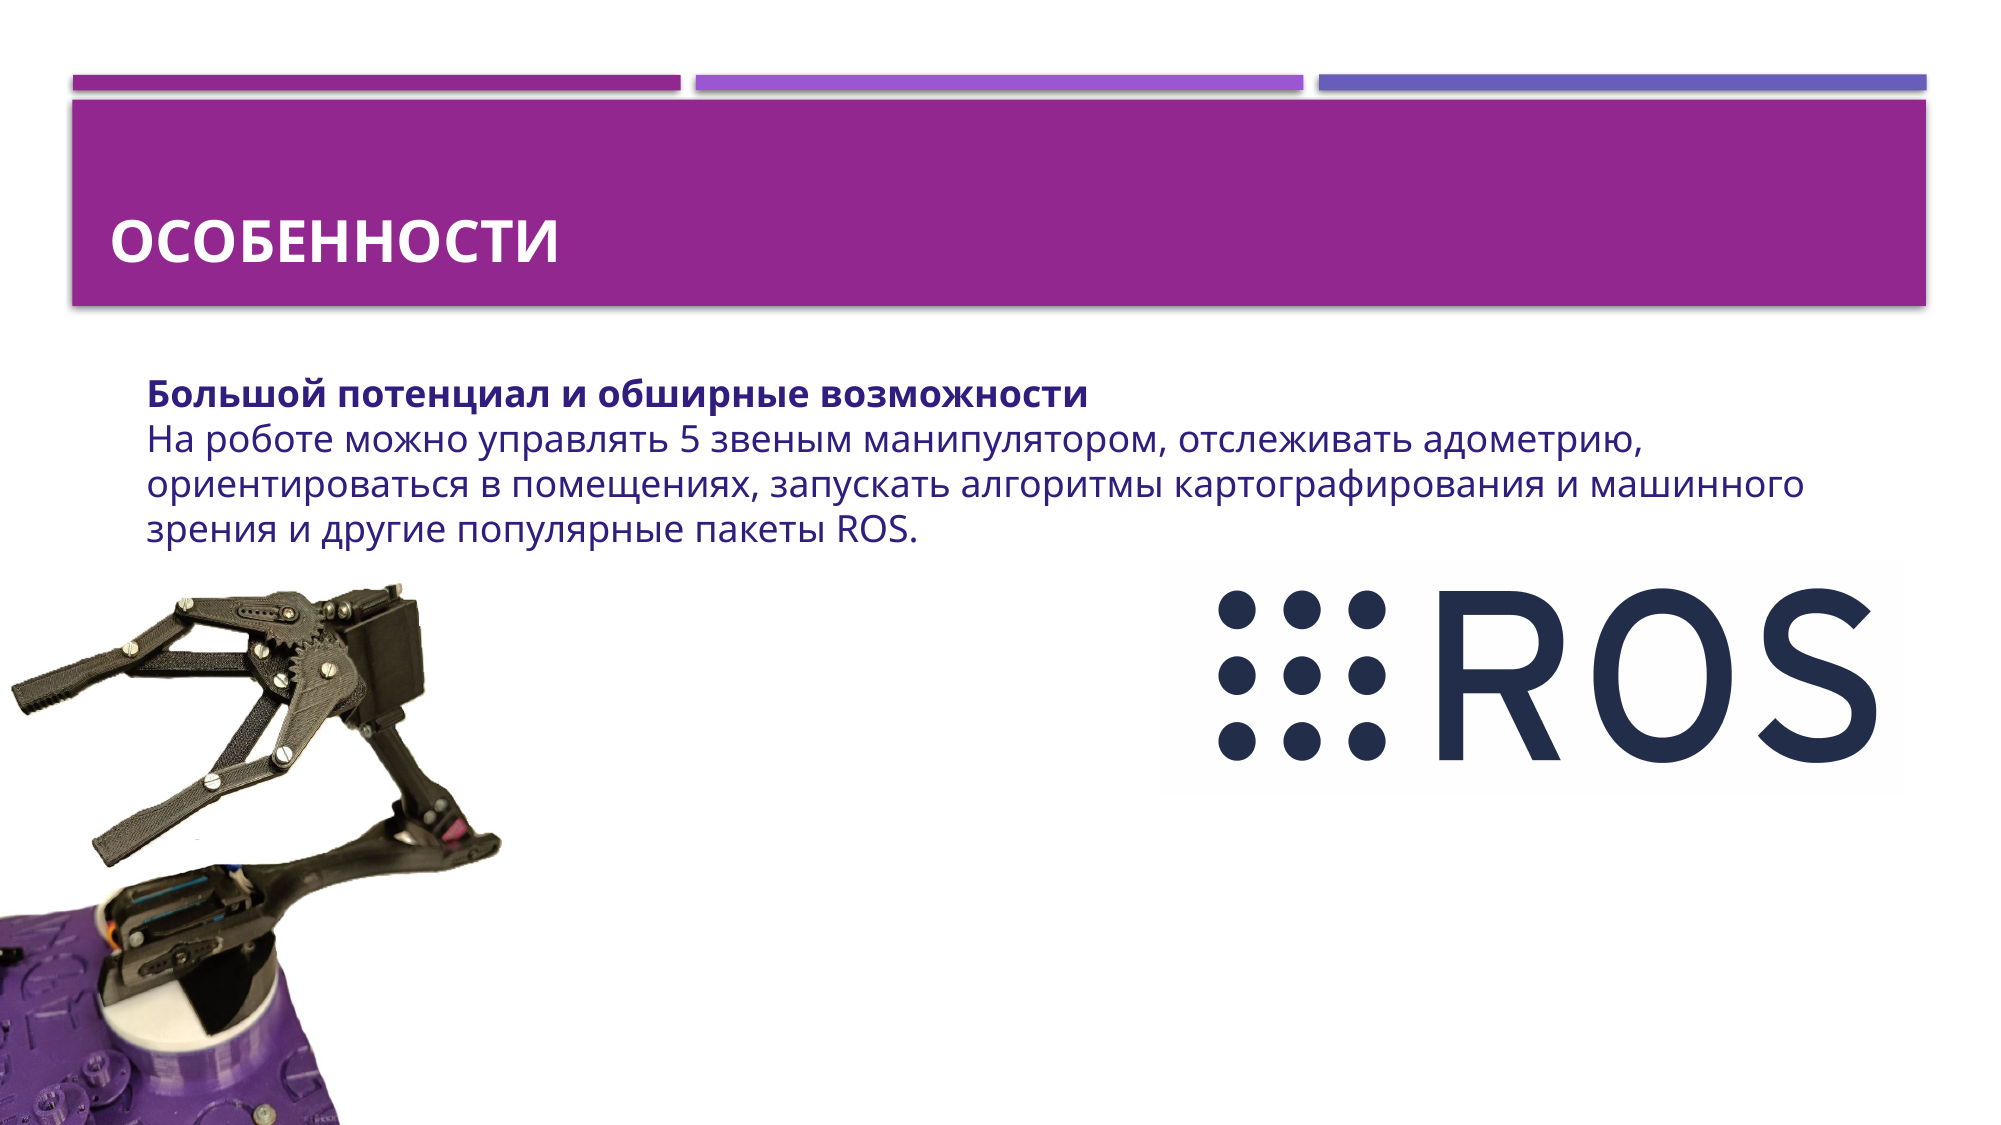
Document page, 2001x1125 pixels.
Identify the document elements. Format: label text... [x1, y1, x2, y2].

picture [0, 570, 521, 1125]
title Особенности [94, 119, 1904, 282]
text_box Большой потенциал и обширные возможности На роботе можно управлять 5 звеным манипулятором, отслеживать адометрию, ориентироваться в помещениях, запускать алгоритмы картографирования и машинного зрения и другие популярные пакеты ROS. [131, 362, 1829, 558]
picture [1159, 558, 1905, 796]
